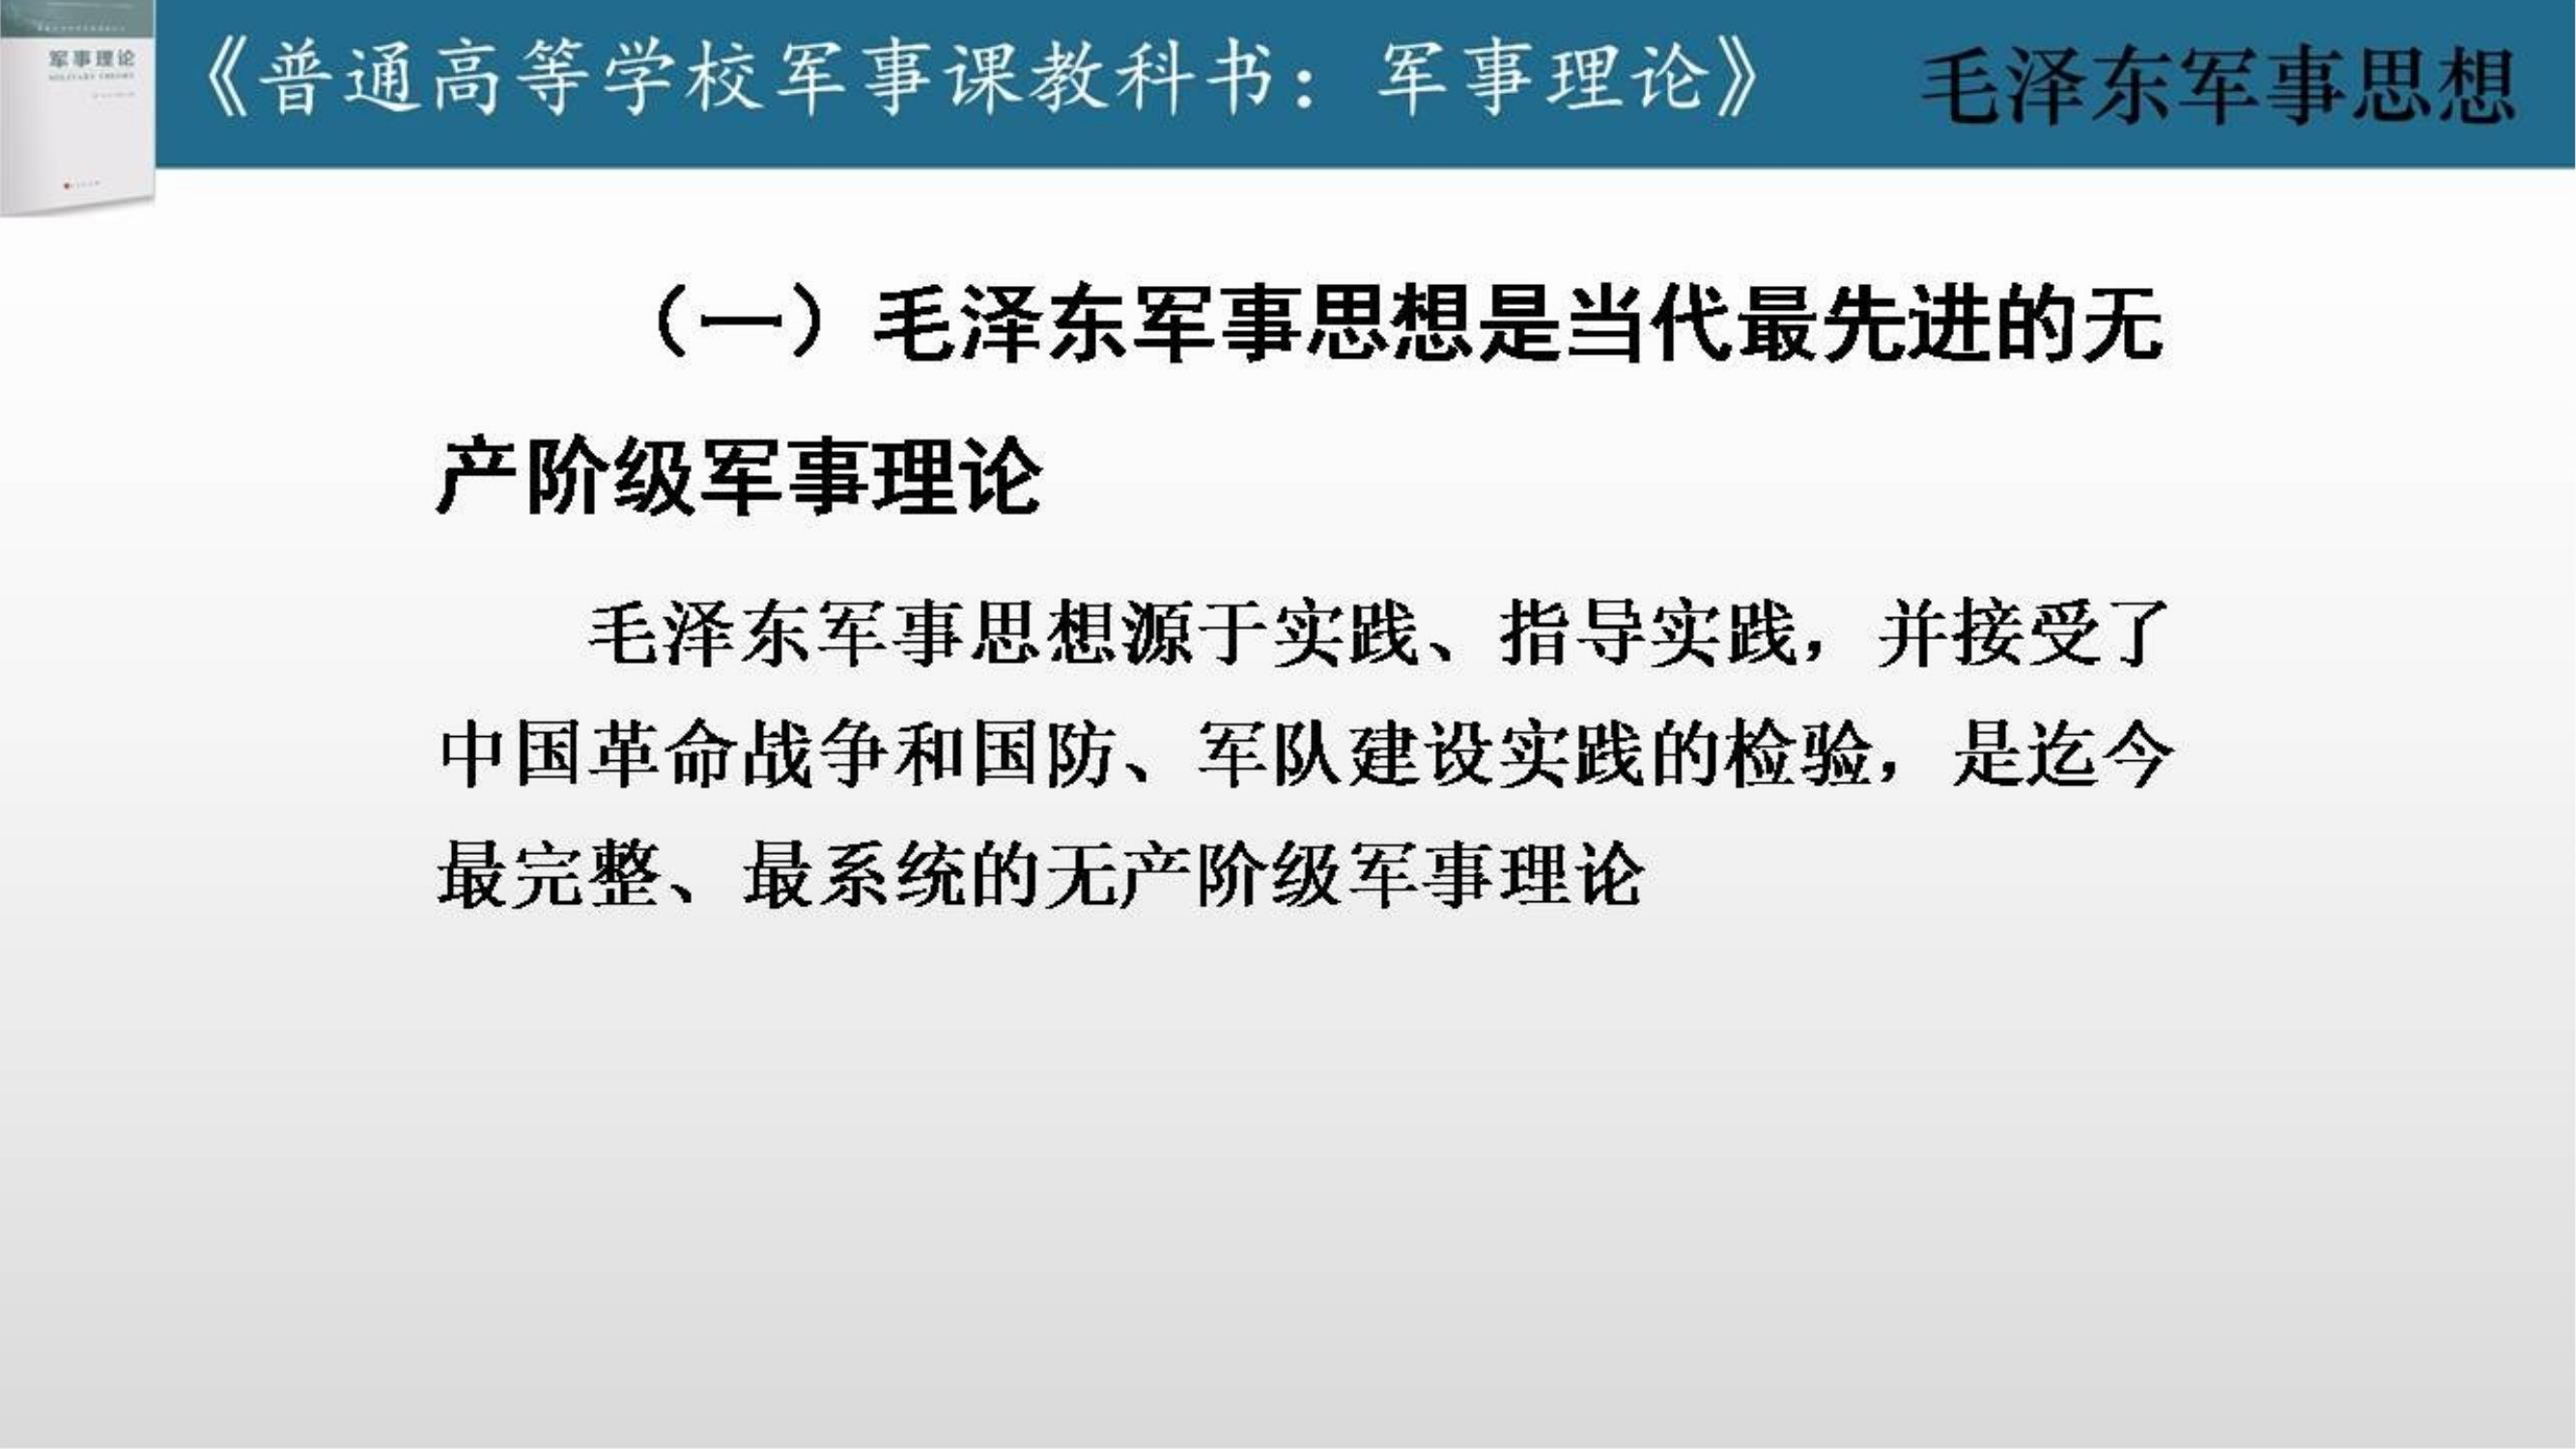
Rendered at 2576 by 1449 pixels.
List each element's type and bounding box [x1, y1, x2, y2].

text_box [0, 0, 2576, 1449]
